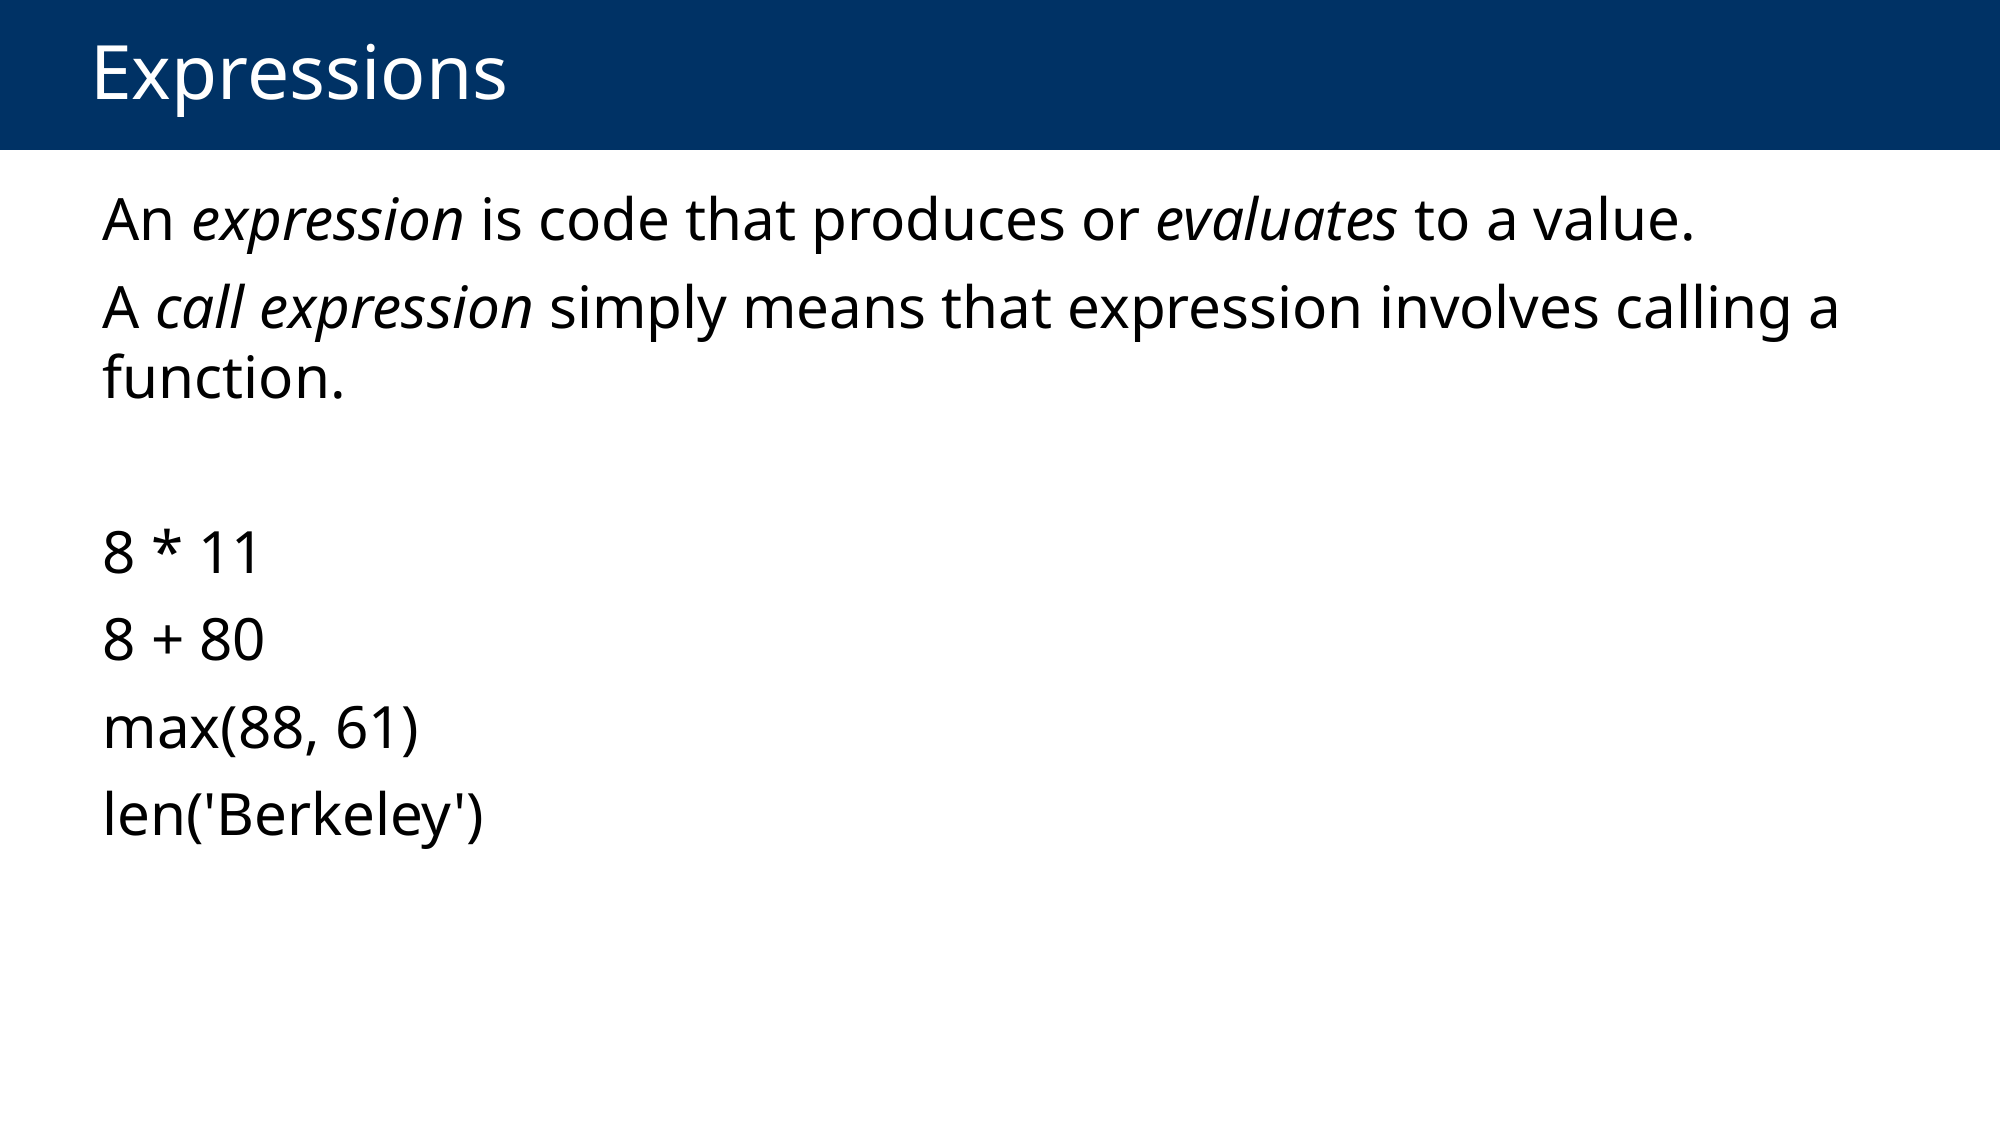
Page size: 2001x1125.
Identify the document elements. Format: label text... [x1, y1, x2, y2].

title Expressions [0, 0, 2000, 152]
list An expression is code that produces or evaluates to a value. A call expression simply means that expression involves calling a function. 8 * 11 8 + 80 max(88, 61) len('Berkeley') [87, 174, 1913, 1038]
